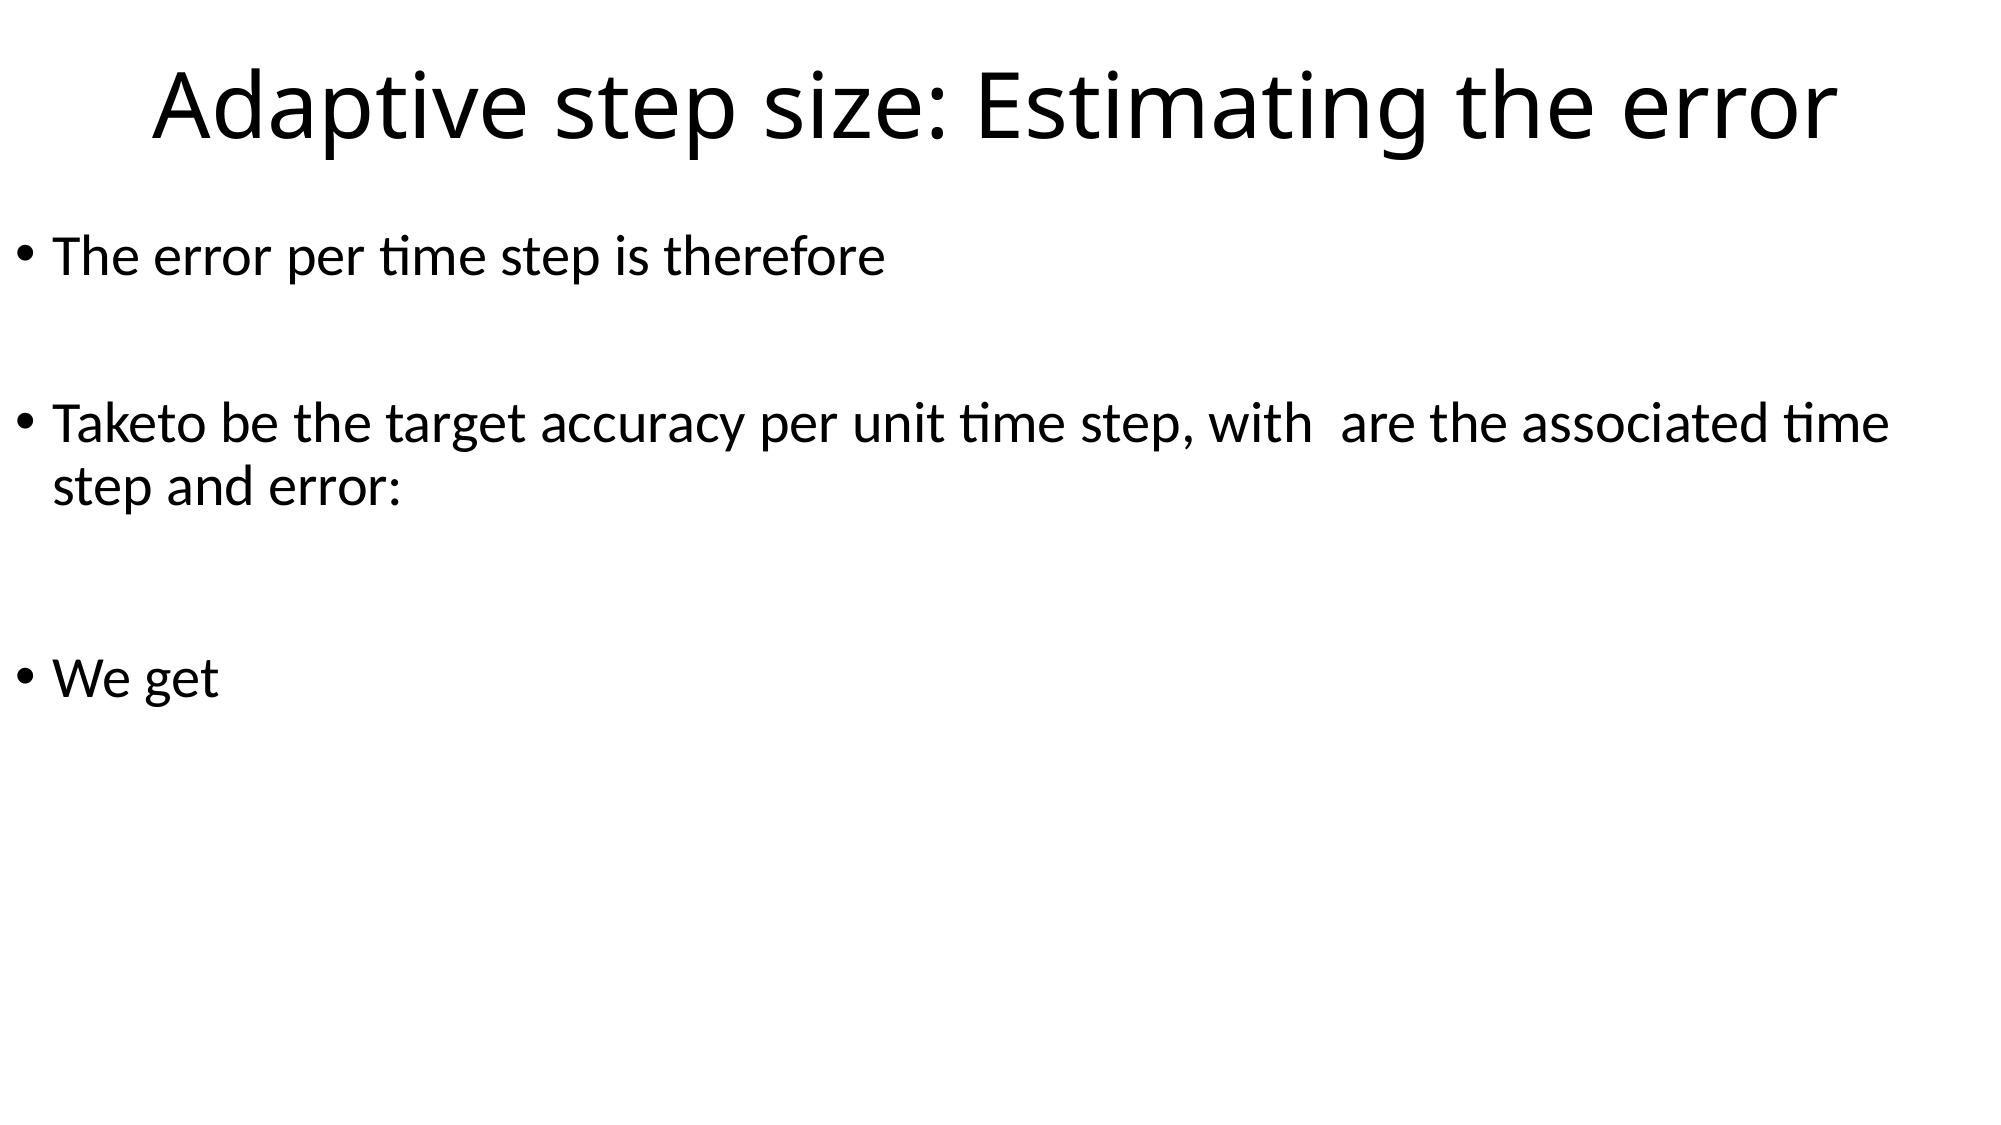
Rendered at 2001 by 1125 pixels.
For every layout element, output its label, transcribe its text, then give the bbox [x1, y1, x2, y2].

title Adaptive step size: Estimating the error [137, 0, 1863, 218]
